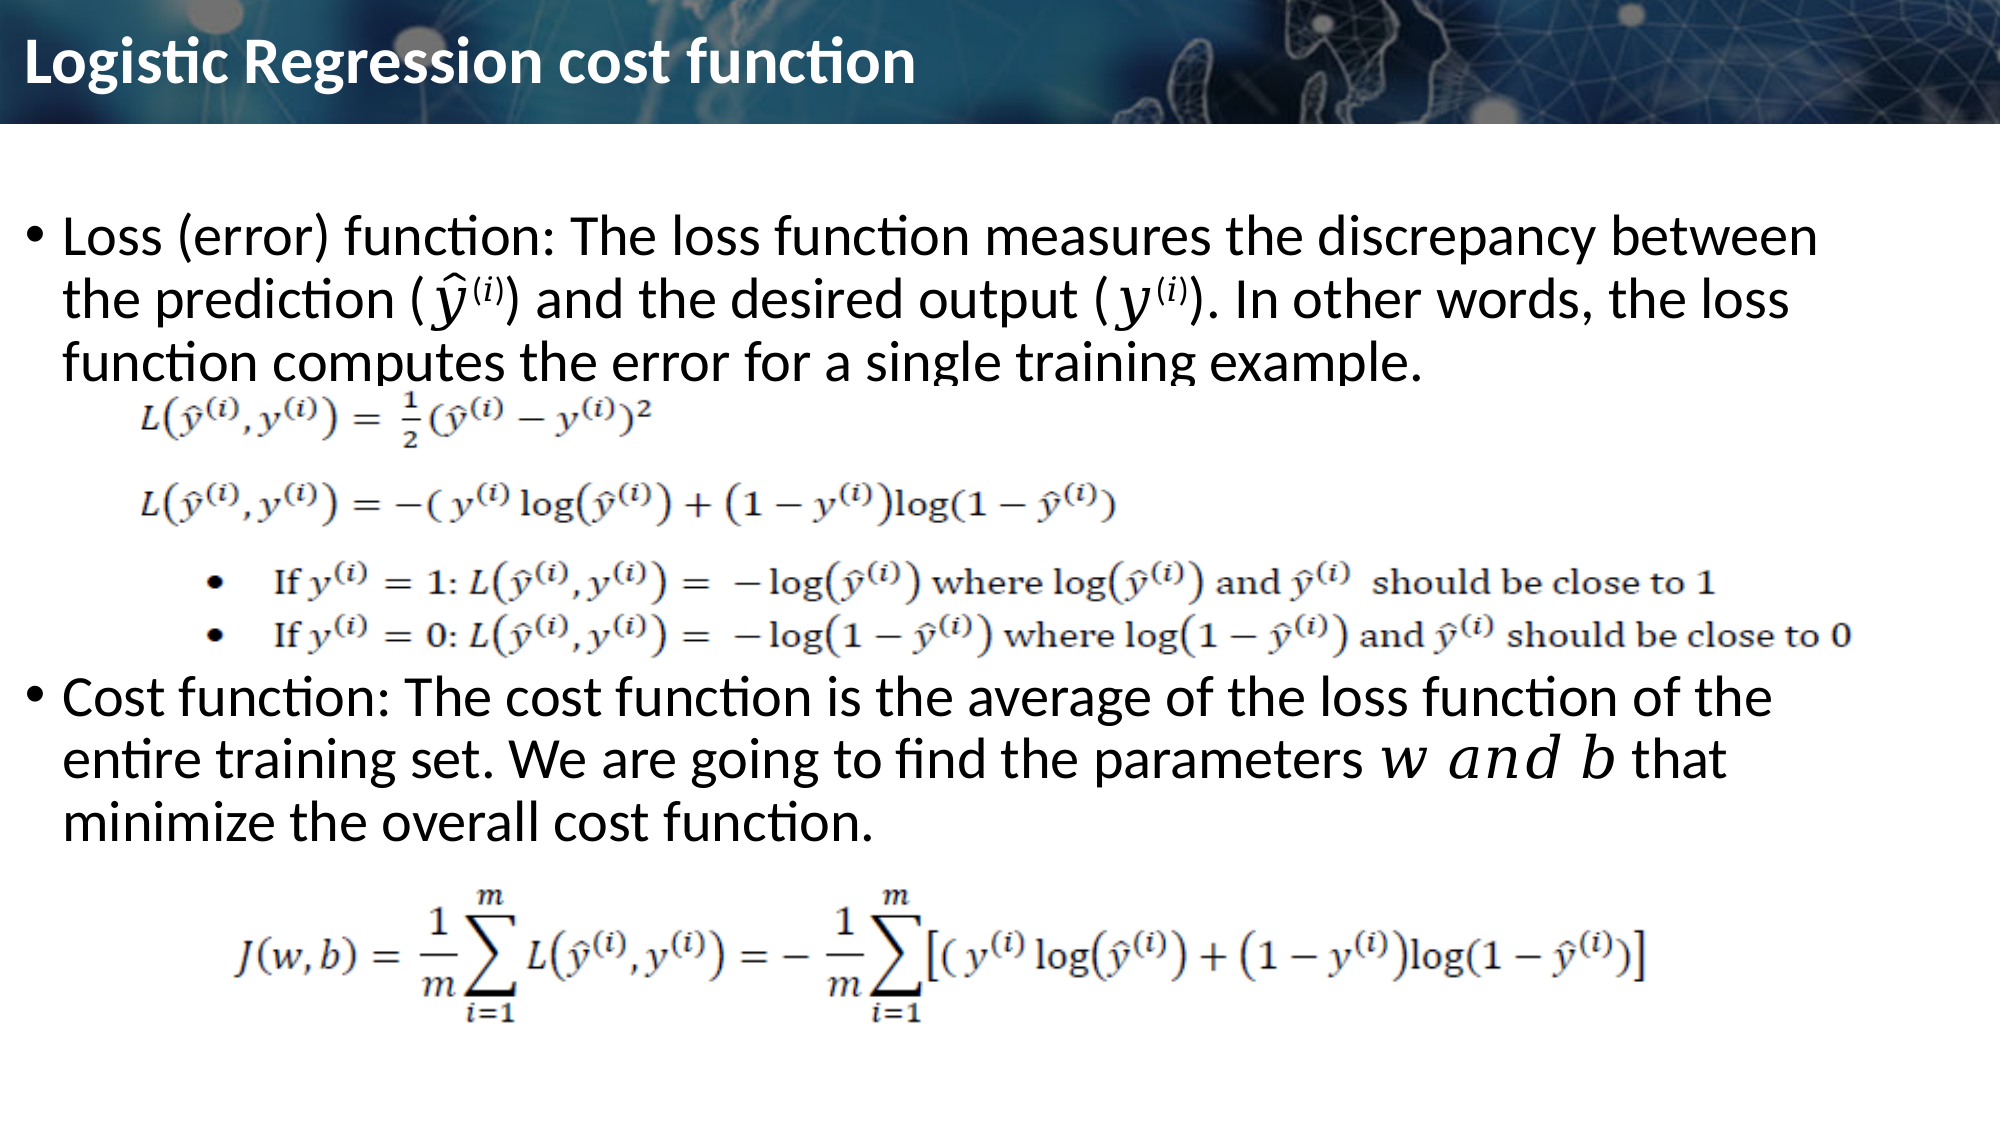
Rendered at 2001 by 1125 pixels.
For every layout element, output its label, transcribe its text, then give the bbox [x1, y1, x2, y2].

picture [232, 886, 1650, 1027]
picture [141, 386, 1859, 670]
list Loss (error) function: The loss function measures the discrepancy between the prediction (𝑦̂(𝑖)) and the desired output (𝑦(𝑖)). In other words, the loss function computes the error for a single training example. Cost function: The cost function is the average of the loss function of the entire training set. We are going to find the parameters 𝑤 𝑎𝑛𝑑 𝑏 that minimize the overall cost function. [9, 197, 1873, 1125]
title Logistic Regression cost function [9, 0, 1735, 124]
